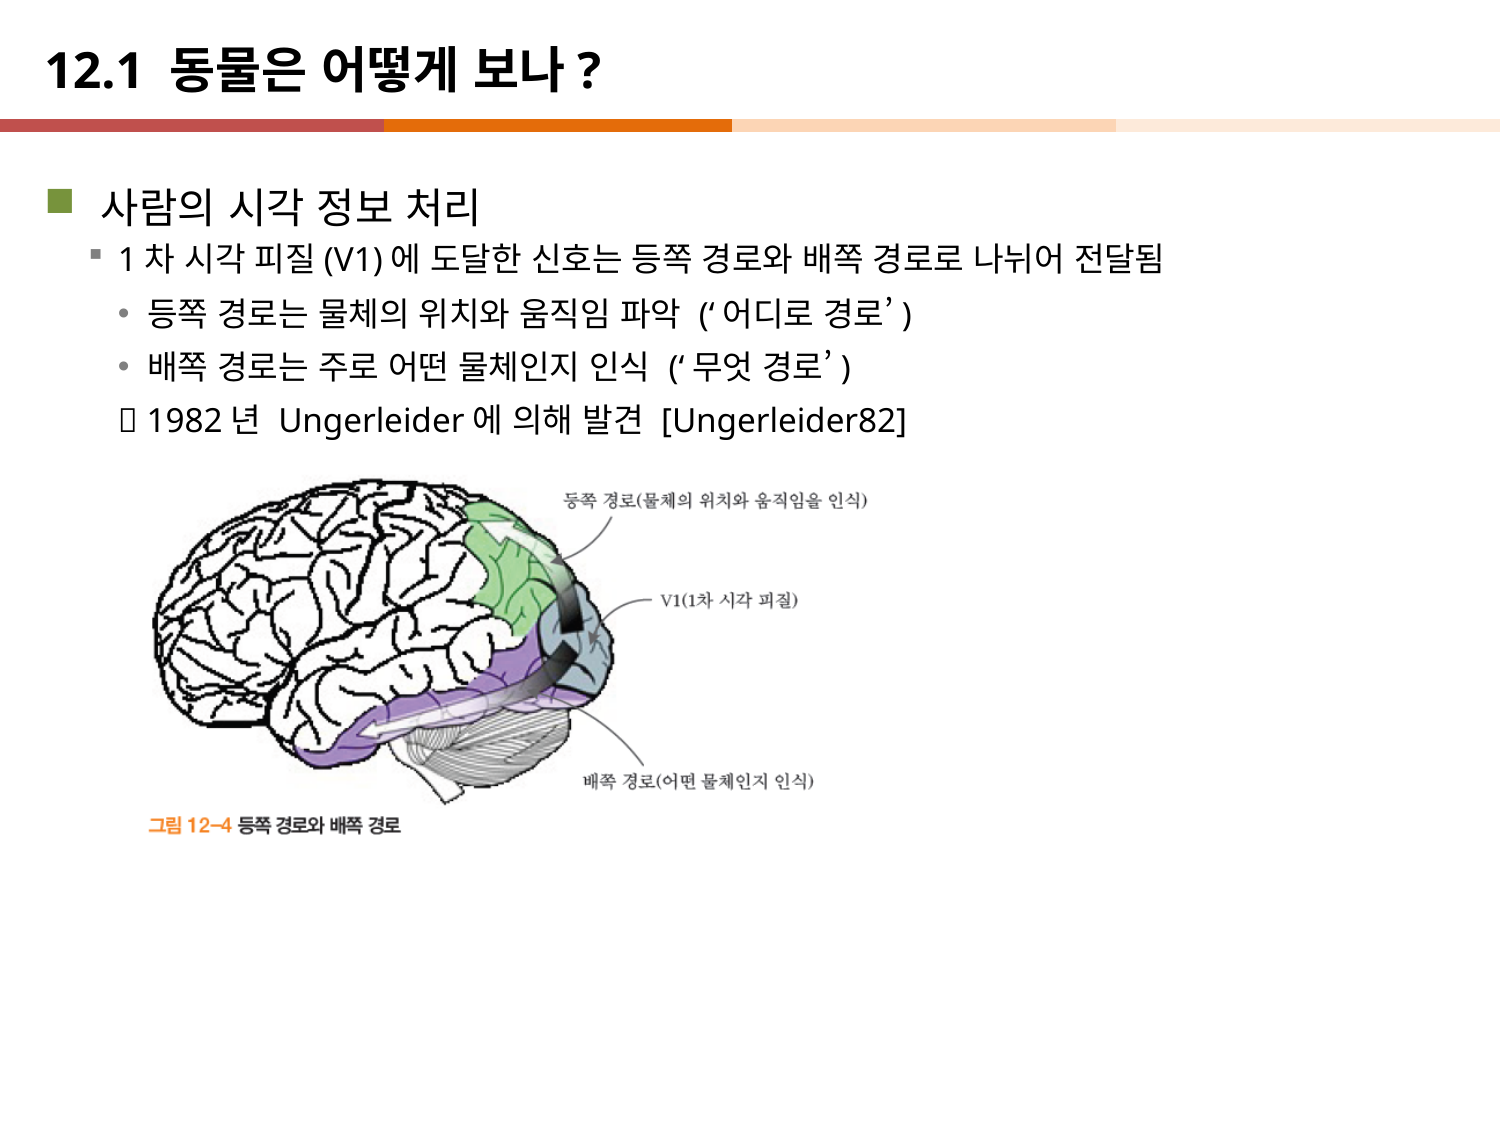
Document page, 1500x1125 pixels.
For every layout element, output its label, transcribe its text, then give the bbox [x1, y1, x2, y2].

list 사람의 시각 정보 처리 1차 시각 피질(V1)에 도달한 신호는 등쪽 경로와 배쪽 경로로 나뉘어 전달됨 등쪽 경로는 물체의 위치와 움직임 파악 (‘어디로 경로’) 배쪽 경로는 주로 어떤 물체인지 인식 (‘무엇 경로’)  1982년 Ungerleider에 의해 발견 [Ungerleider82] [29, 148, 1471, 1083]
title 12.1 동물은 어떻게 보나? [29, 23, 1270, 114]
picture [135, 467, 881, 843]
